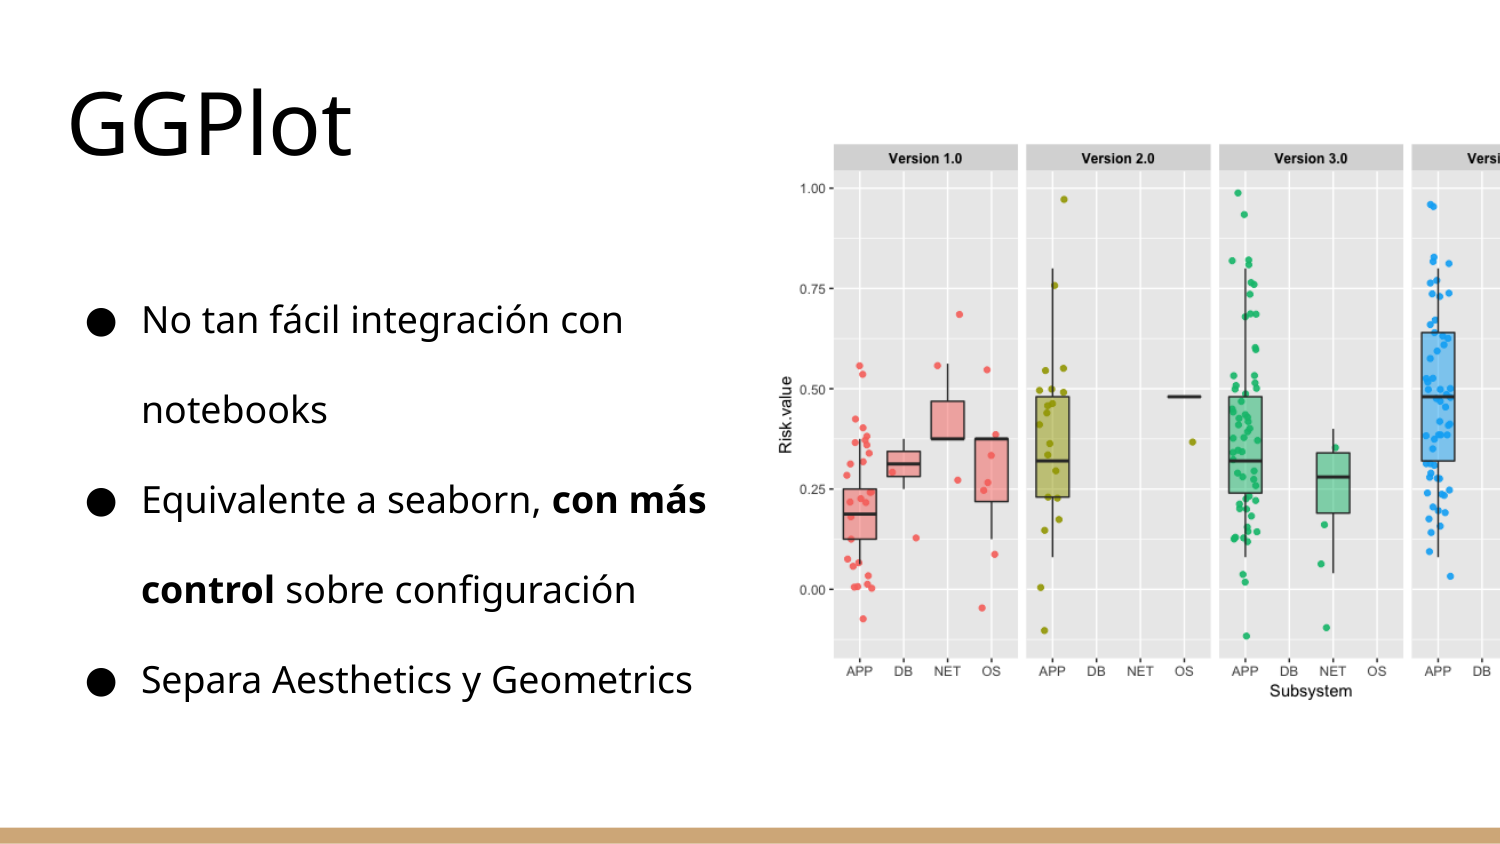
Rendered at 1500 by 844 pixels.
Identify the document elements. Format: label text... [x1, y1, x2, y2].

title GGPlot [51, 51, 1449, 189]
list No tan fácil integración con notebooks Equivalente a seaborn, con más control sobre configuración Separa Aesthetics y Geometrics [51, 200, 772, 752]
picture [770, 135, 1500, 708]
